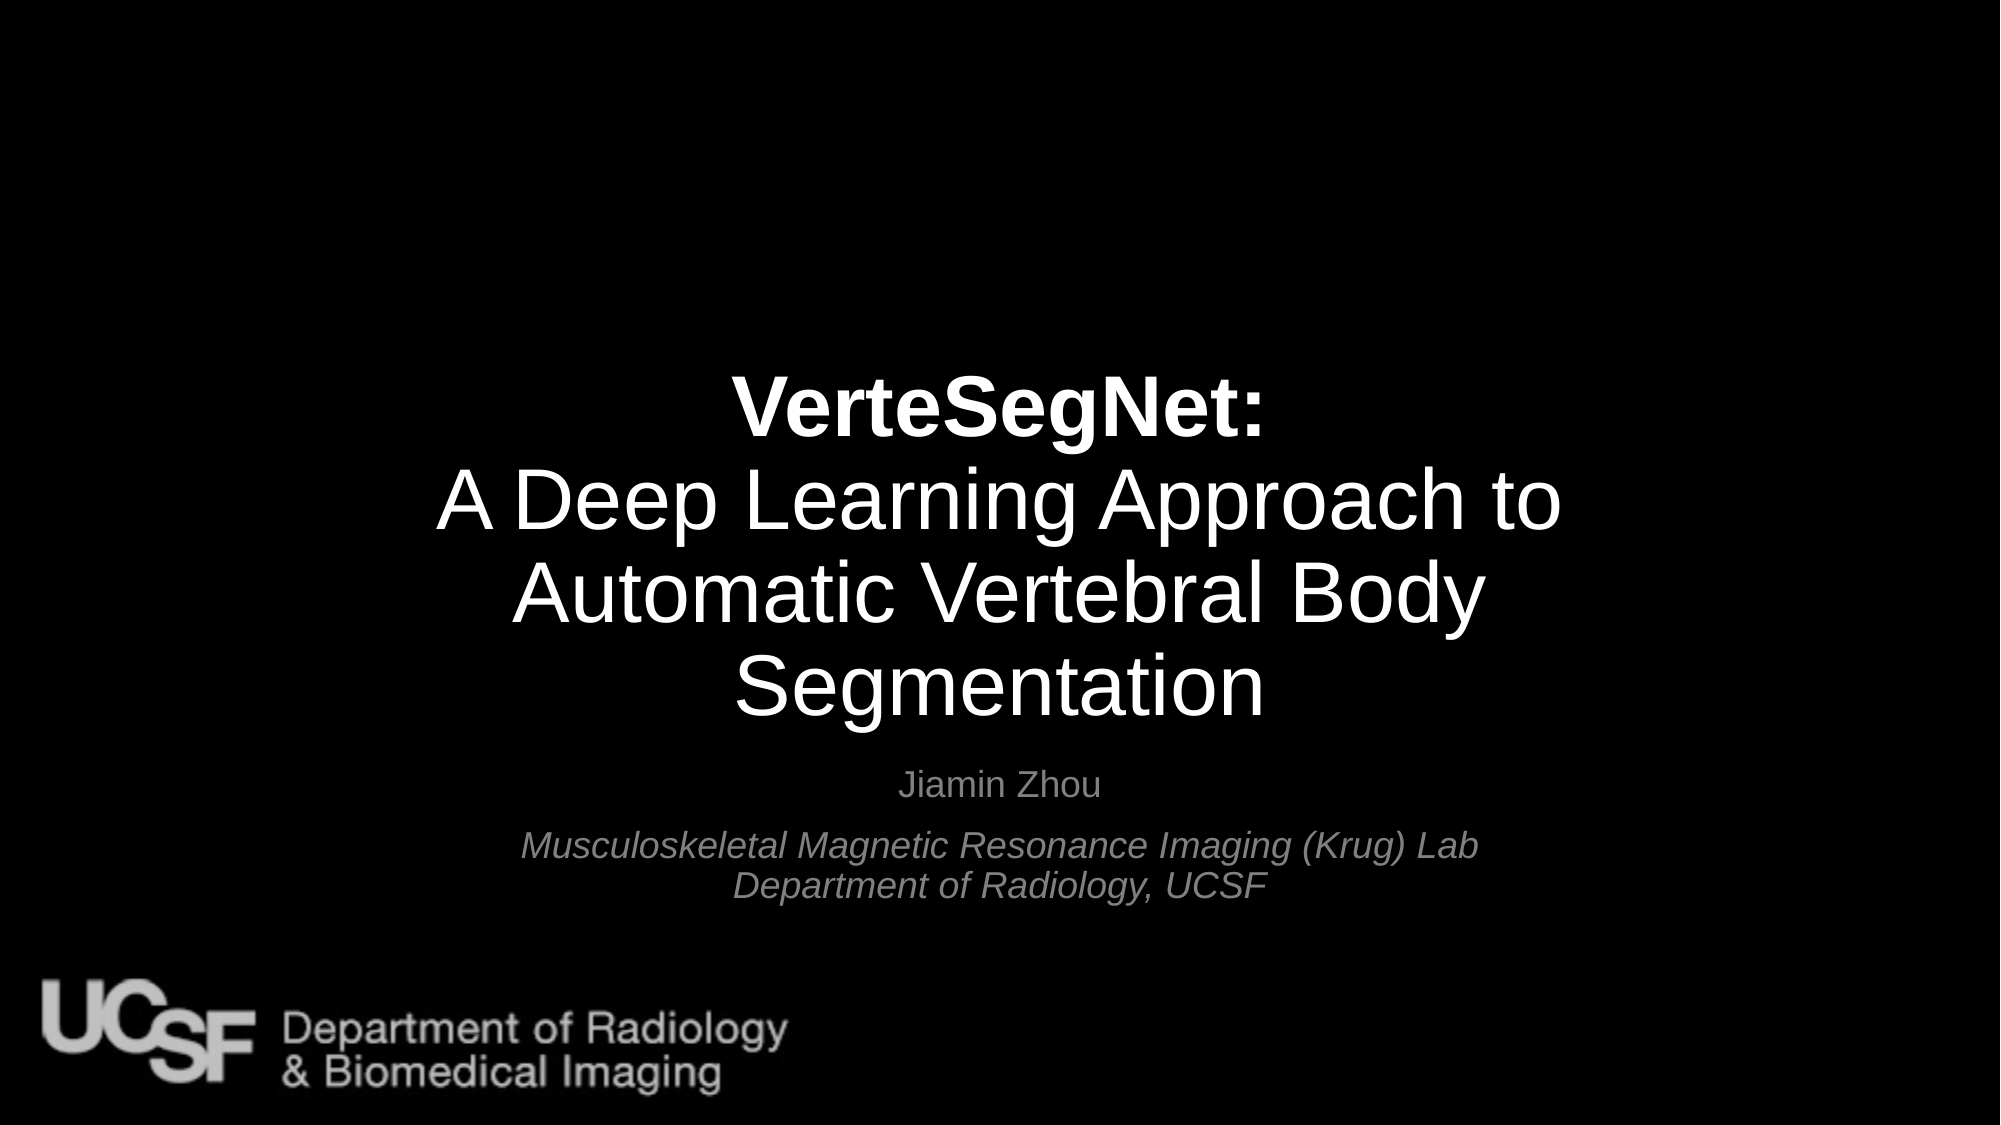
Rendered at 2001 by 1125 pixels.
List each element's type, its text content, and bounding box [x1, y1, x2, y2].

title VerteSegNet: A Deep Learning Approach to Automatic Vertebral Body Segmentation [249, 350, 1750, 743]
subtitle Jiamin Zhou Musculoskeletal Magnetic Resonance Imaging (Krug) Lab Department of Radiology, UCSF [249, 757, 1750, 924]
picture [0, 965, 822, 1125]
